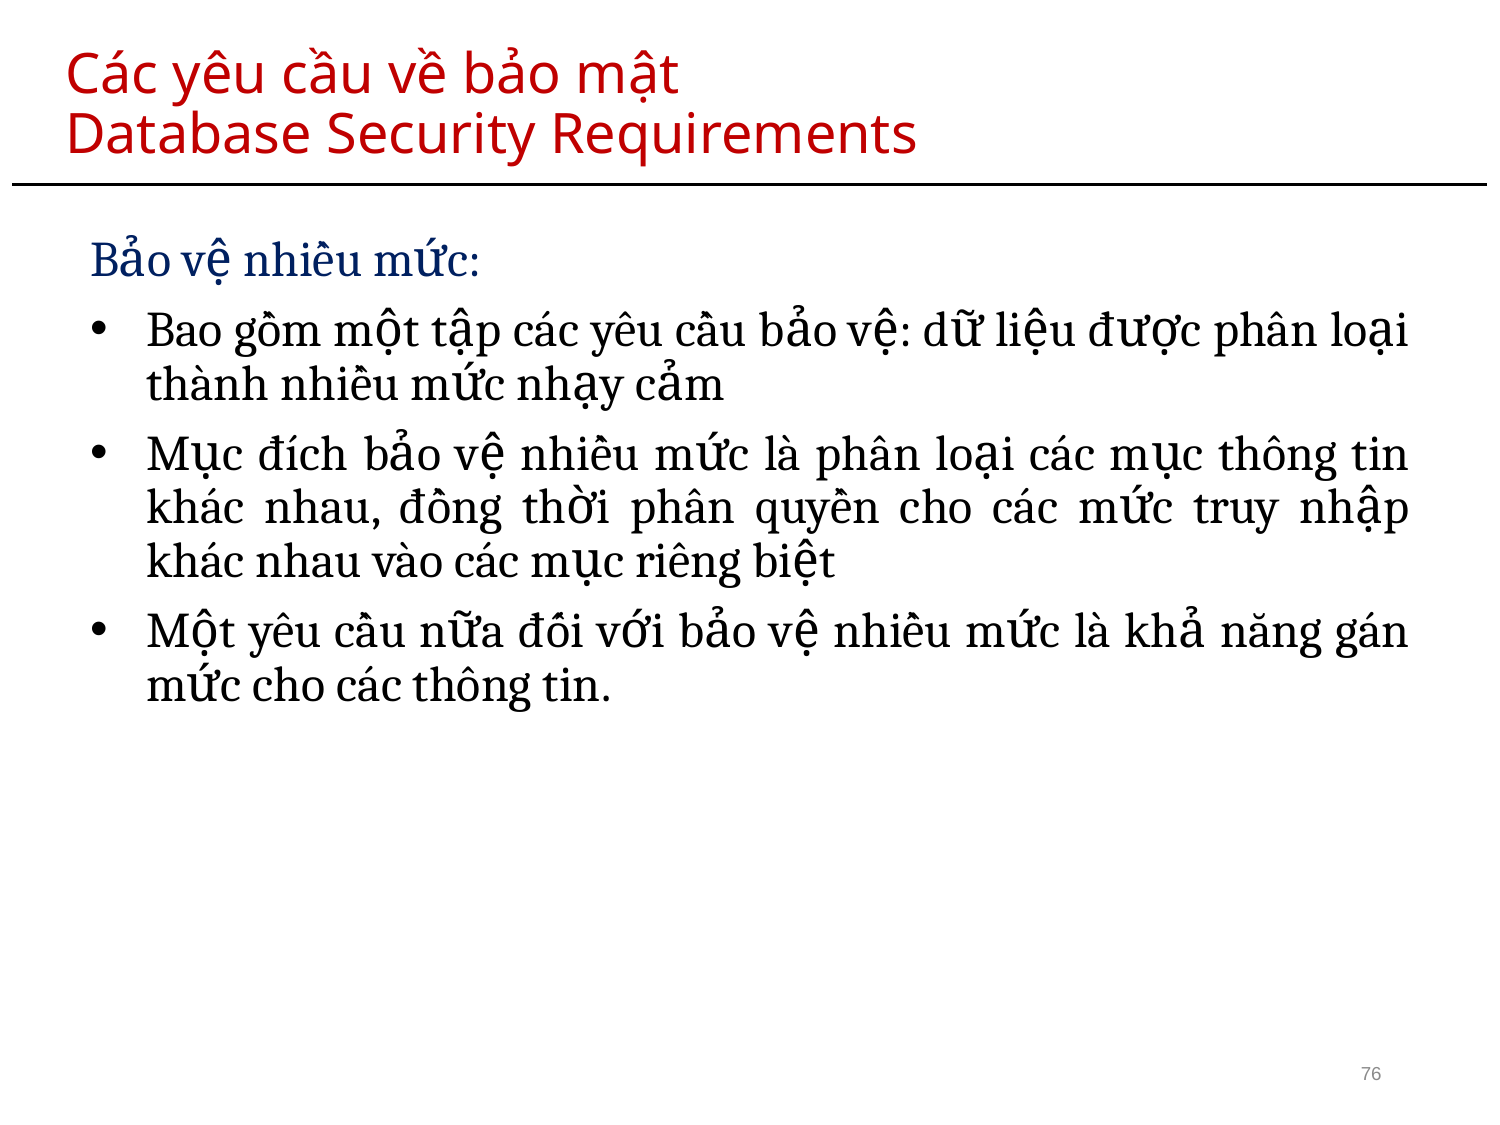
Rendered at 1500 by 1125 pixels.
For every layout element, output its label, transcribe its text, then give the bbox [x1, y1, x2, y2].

slide_number 76 [1059, 1042, 1397, 1103]
title Các yêu cầu về bảo mật Database Security Requirements [50, 37, 1500, 174]
list Bảo vệ nhiều mức: Bao gồm một tập các yêu cầu bảo vệ: dữ liệu được phân loại thành nhiều mức nhạy cảm Mục đích bảo vệ nhiều mức là phân loại các mục thông tin khác nhau, đồng thời phân quyền cho các mức truy nhập khác nhau vào các mục riêng biệt Một yêu cầu nữa đối với bảo vệ nhiều mức là khả năng gán mức cho các thông tin. [75, 226, 1425, 1019]
